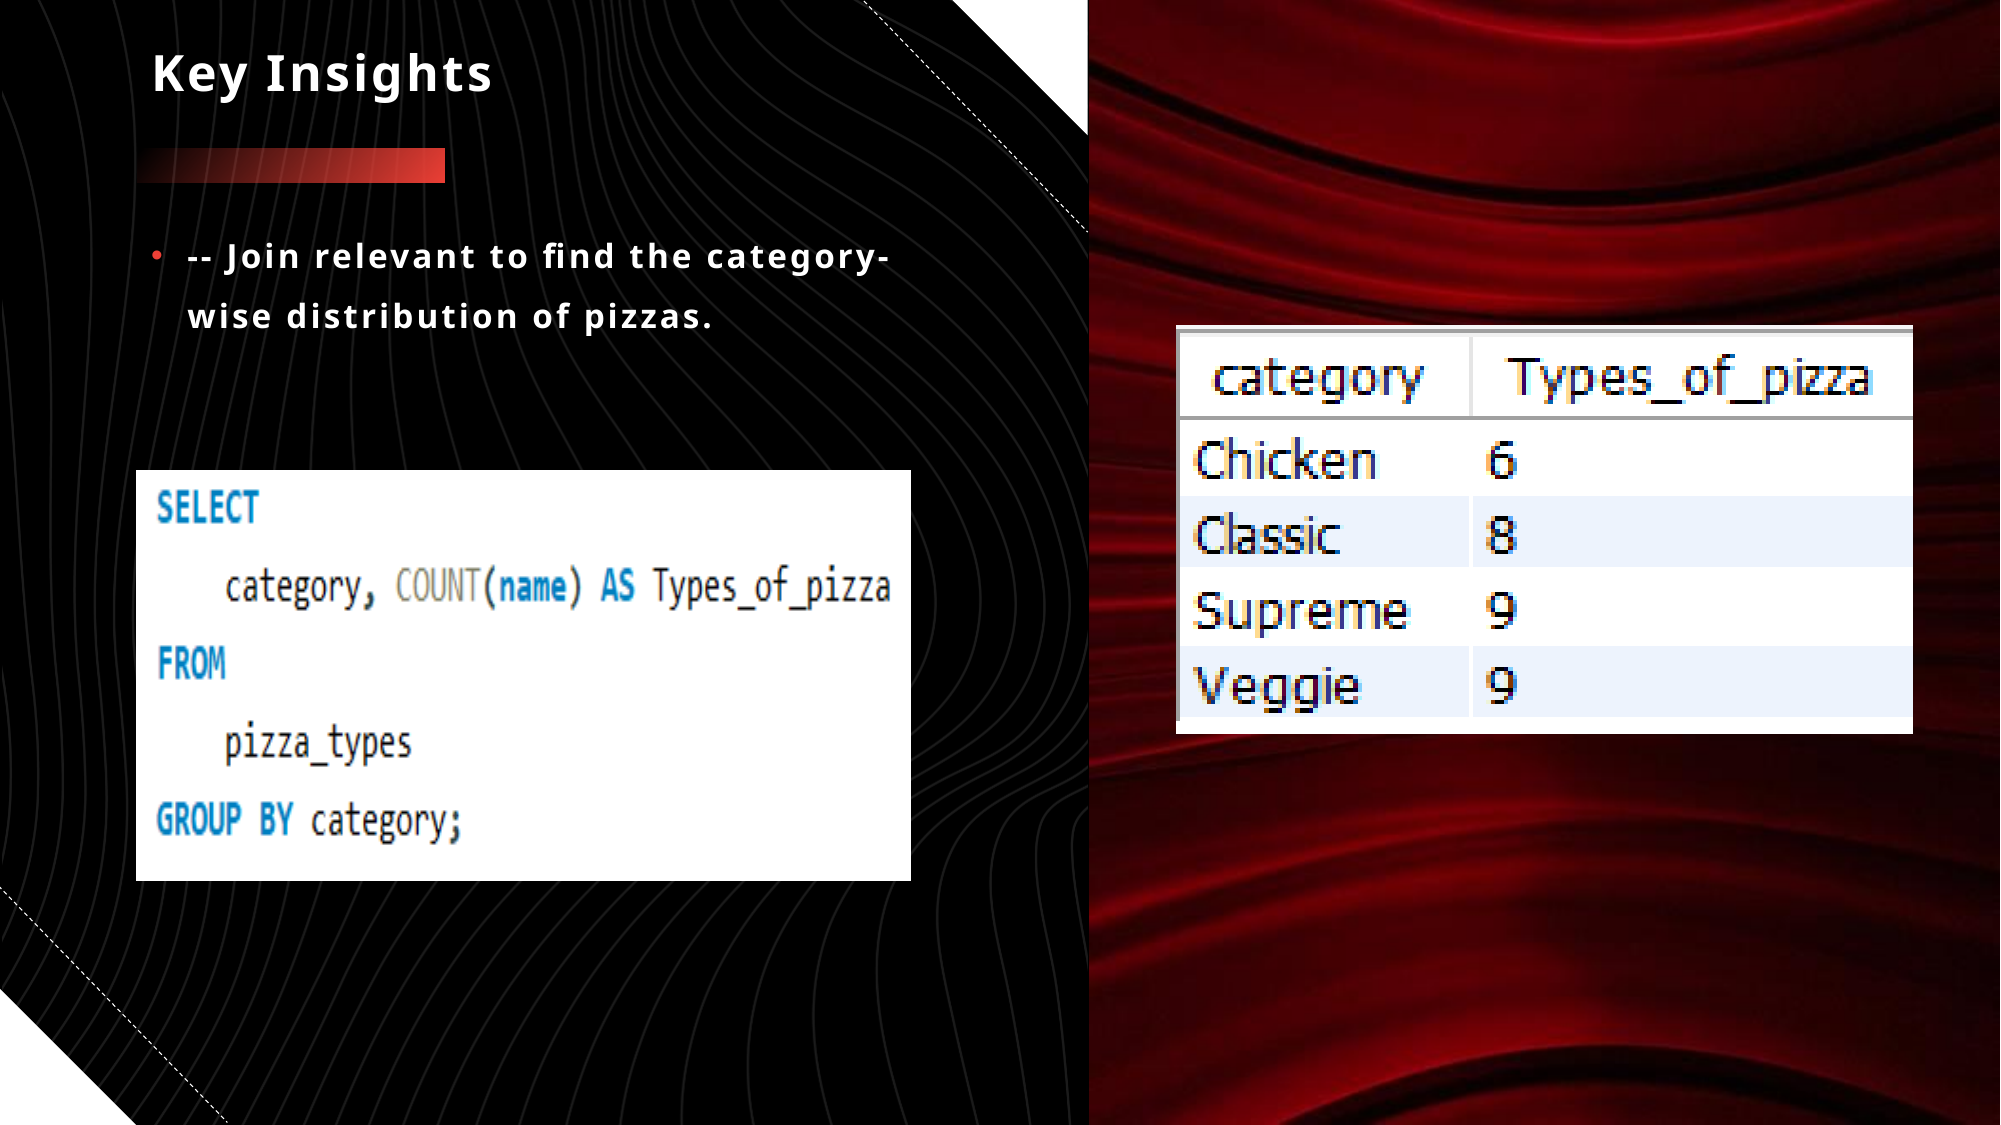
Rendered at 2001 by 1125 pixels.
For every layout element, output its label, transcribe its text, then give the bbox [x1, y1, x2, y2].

picture [1089, 0, 2000, 1125]
title Key Insights [136, 27, 934, 124]
picture [136, 470, 911, 881]
list -- Join relevant to find the category-wise distribution of pizzas. [136, 207, 934, 387]
